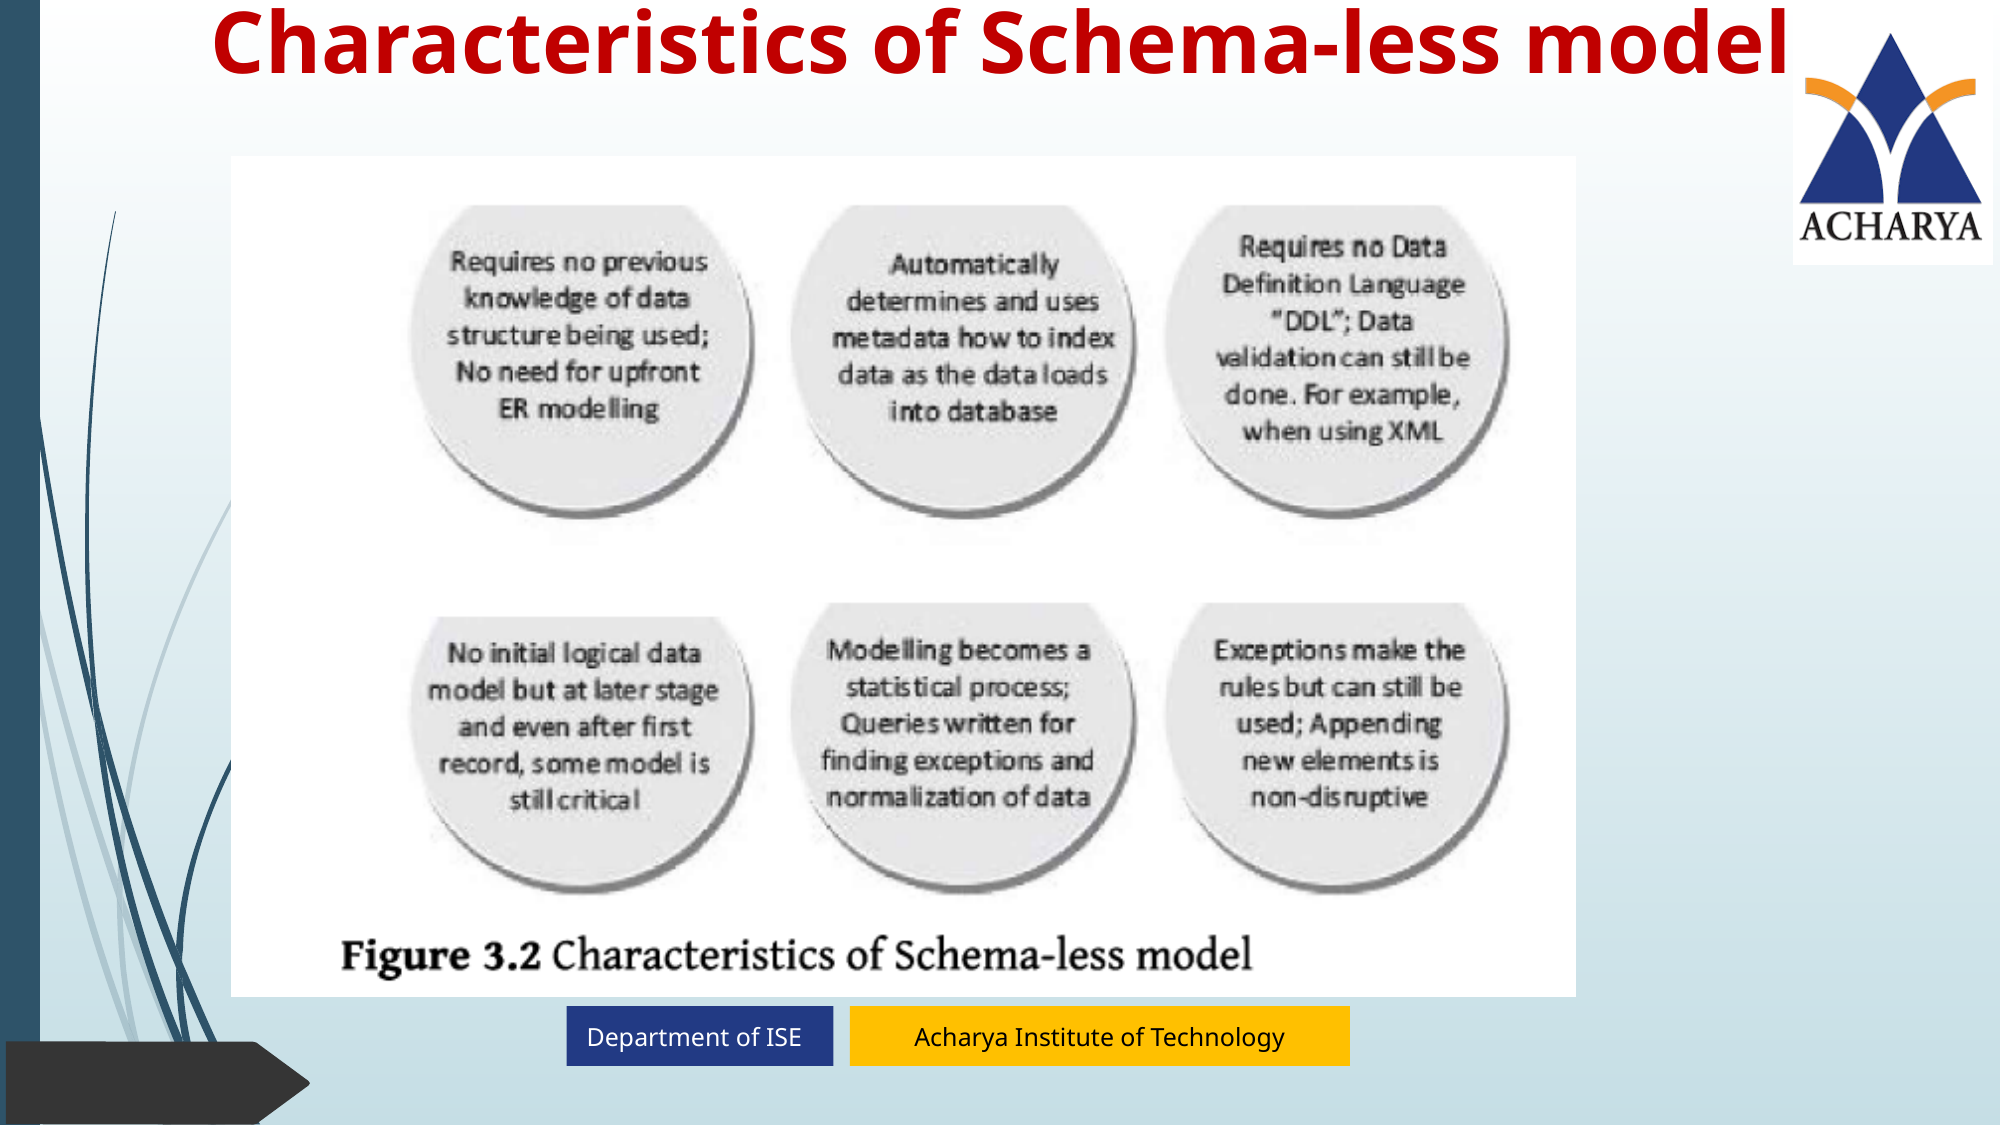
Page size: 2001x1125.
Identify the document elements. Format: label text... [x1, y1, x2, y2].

title Characteristics of Schema-less model [22, 0, 1982, 157]
picture [231, 155, 1577, 998]
